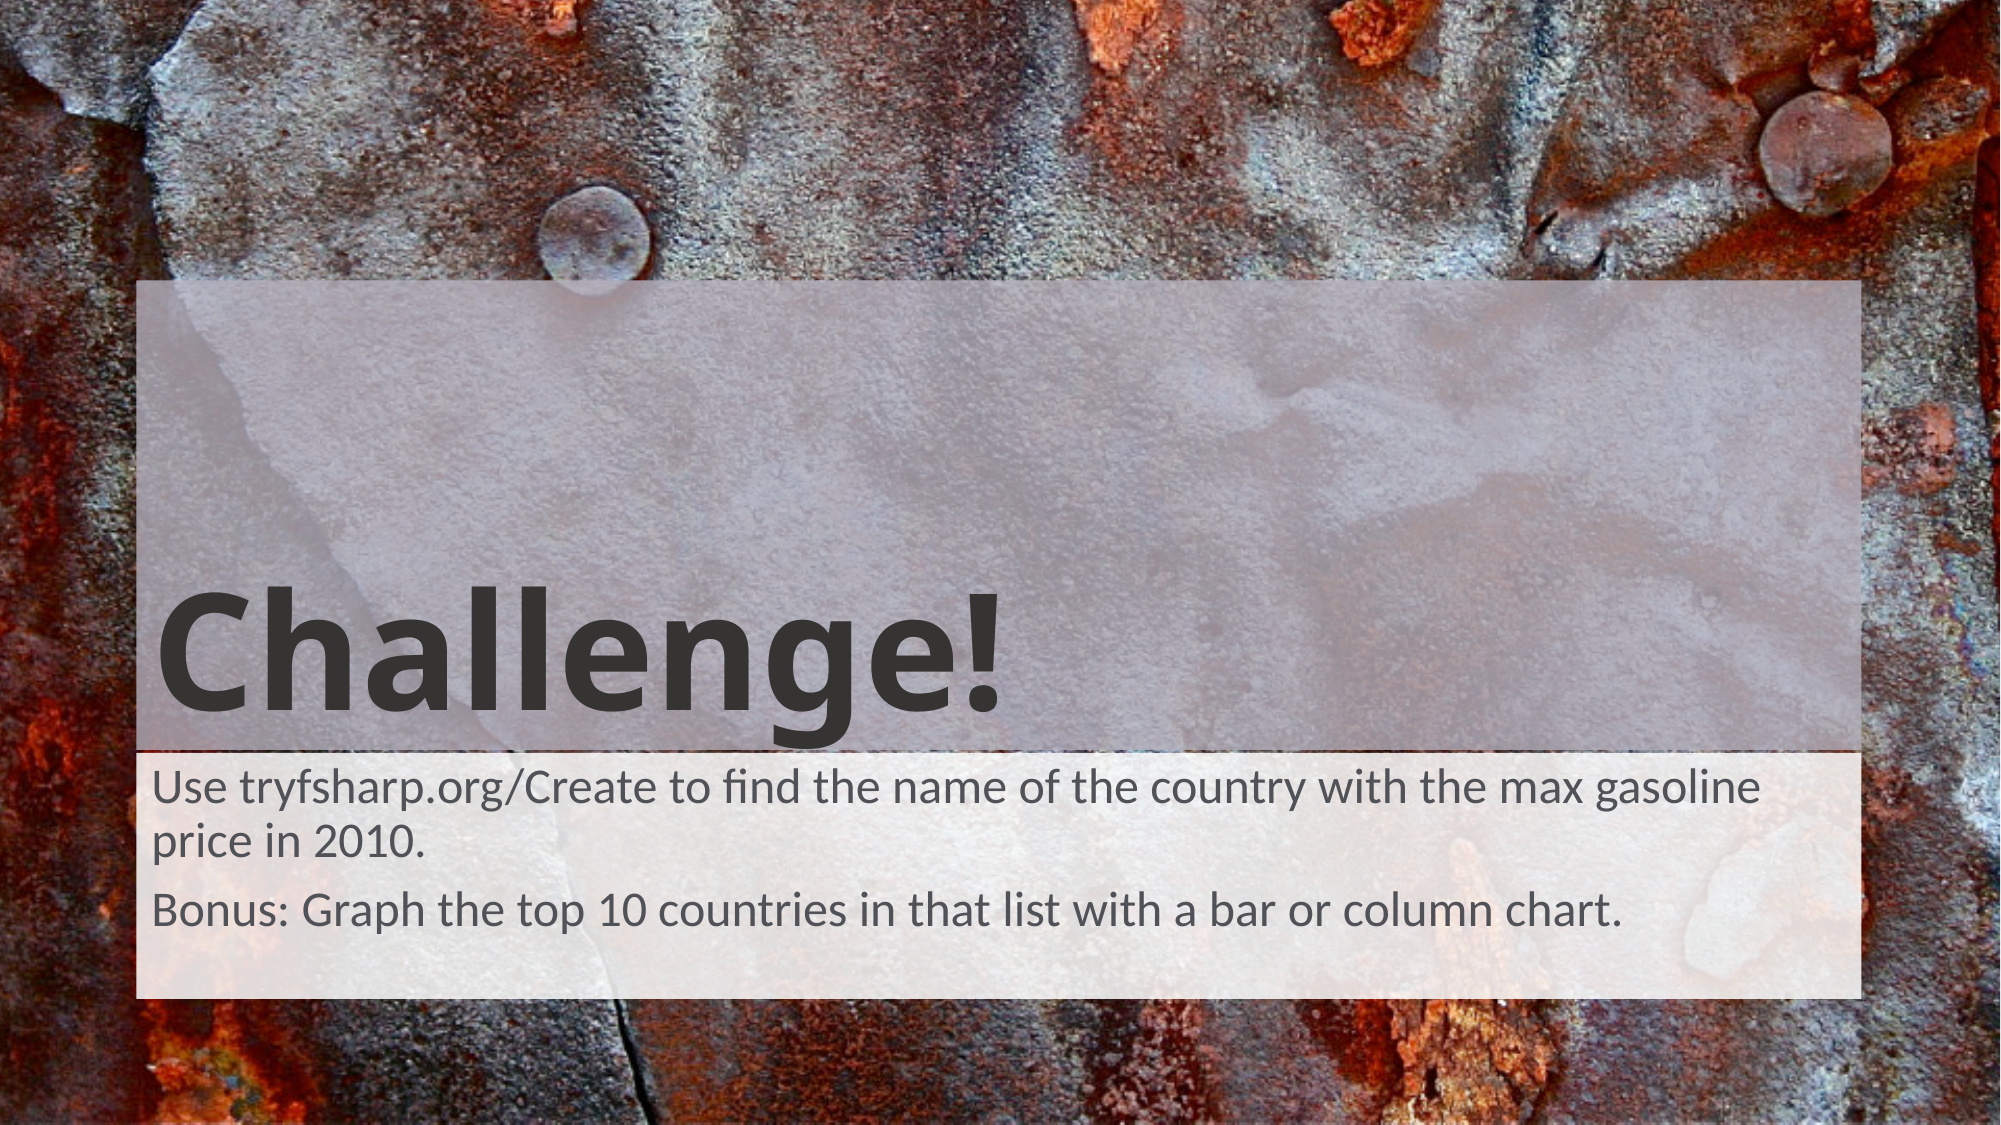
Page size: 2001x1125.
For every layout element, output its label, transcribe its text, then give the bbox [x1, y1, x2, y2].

picture [0, 0, 2001, 1125]
list Use tryfsharp.org/Create to find the name of the country with the max gasoline price in 2010. Bonus: Graph the top 10 countries in that list with a bar or column chart. [136, 752, 1862, 999]
title Challenge! [136, 280, 1862, 750]
